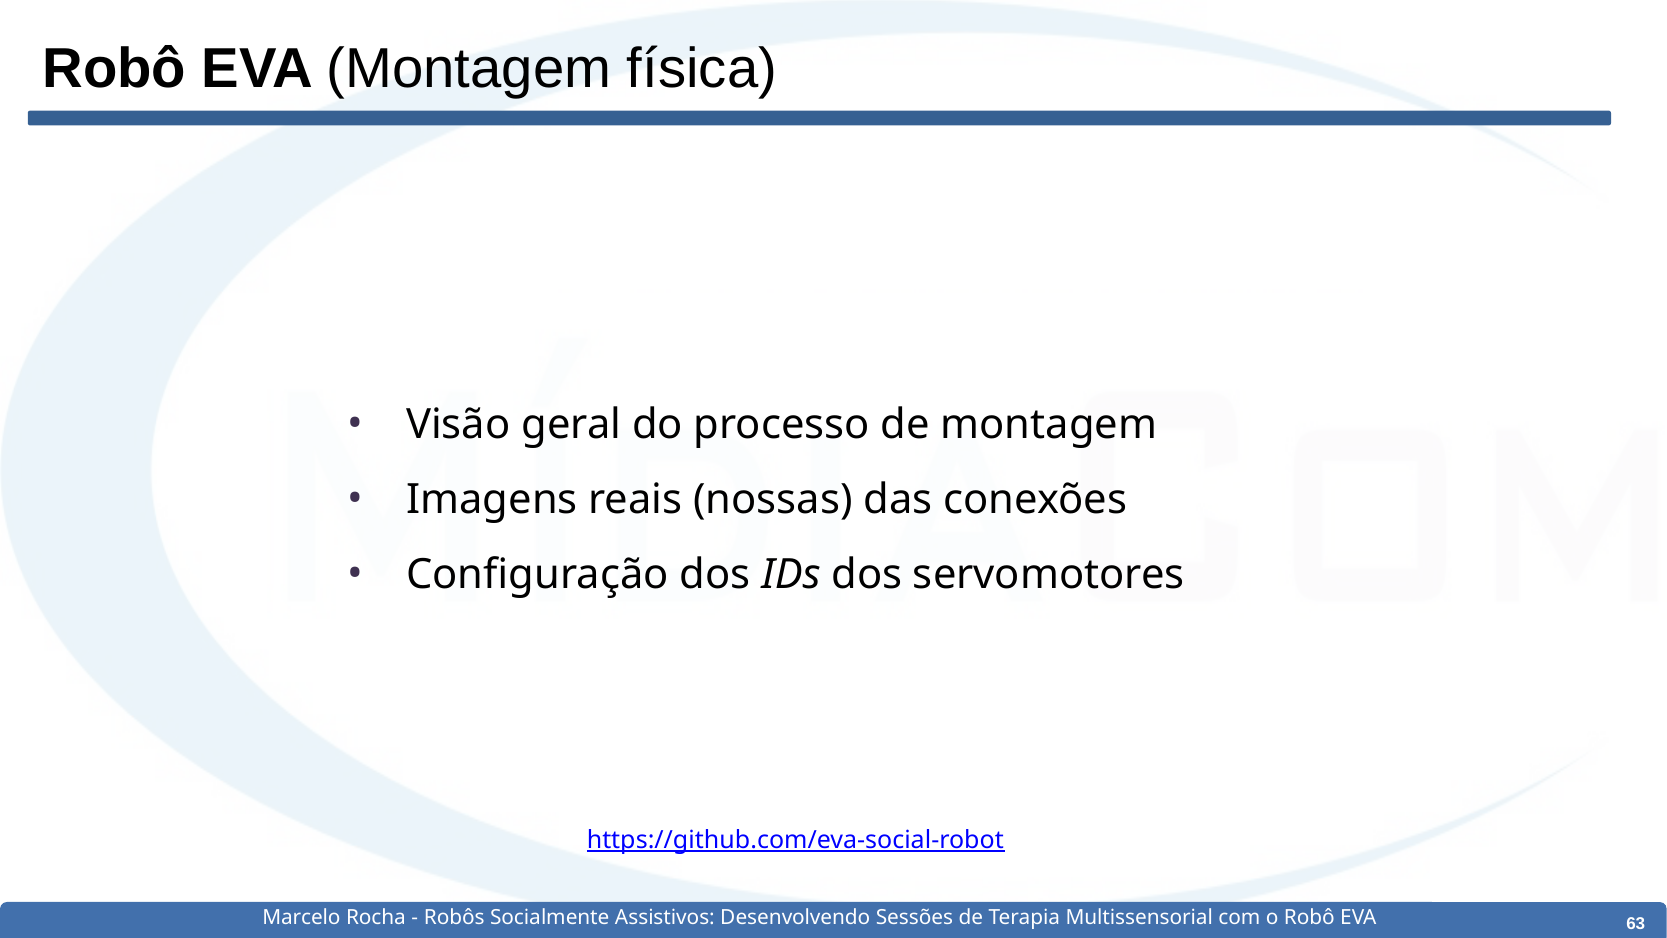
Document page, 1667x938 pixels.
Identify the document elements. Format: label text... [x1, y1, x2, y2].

text_box Marcelo Rocha - Robôs Socialmente Assistivos: Desenvolvendo Sessões de Terapia Multissensorial com o Robô EVA [166, 891, 1472, 938]
title Robô EVA (Montagem física) [27, 23, 1612, 111]
list Visão geral do processo de montagem Imagens reais (nossas) das conexões Configuração dos IDs dos servomotores [315, 364, 1323, 606]
slide_number ‹#› [1472, 908, 1661, 938]
list https://github.com/eva-social-robot [571, 815, 1068, 862]
